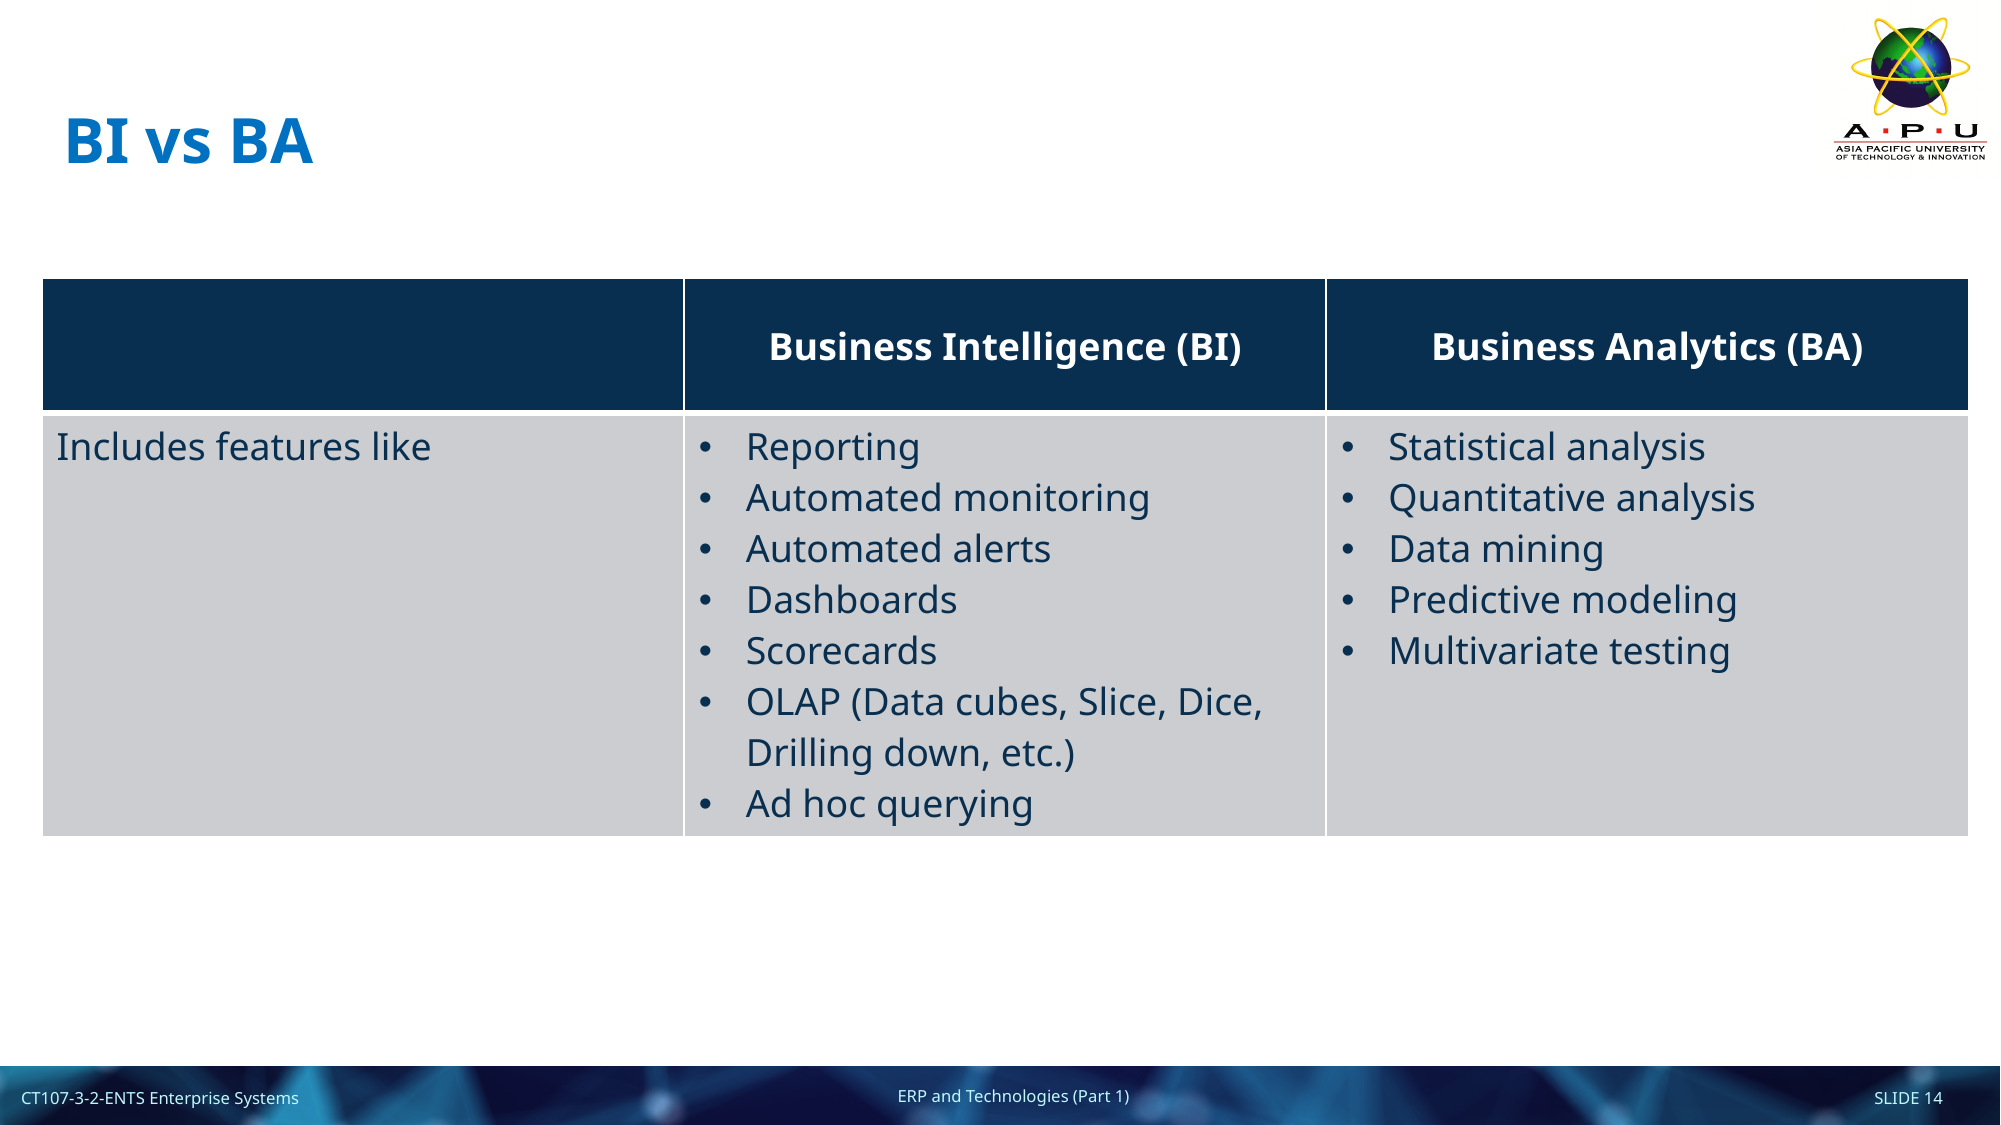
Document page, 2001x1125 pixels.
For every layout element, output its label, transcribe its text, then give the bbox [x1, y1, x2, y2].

table_header [43, 279, 683, 410]
table_cell Includes features like [43, 416, 683, 836]
picture [0, 1066, 2000, 1125]
picture [1822, 0, 2000, 178]
table_cell Reporting Automated monitoring Automated alerts Dashboards Scorecards OLAP (Data cubes, Slice, Dice, Drilling down, etc.) Ad hoc querying [685, 416, 1325, 836]
table_cell Statistical analysis Quantitative analysis Data mining Predictive modeling Multivariate testing [1327, 416, 1968, 836]
table_header Business Analytics (BA) [1327, 279, 1968, 410]
table_header Business Intelligence (BI) [685, 279, 1325, 410]
title BI vs BA [48, 45, 1764, 233]
